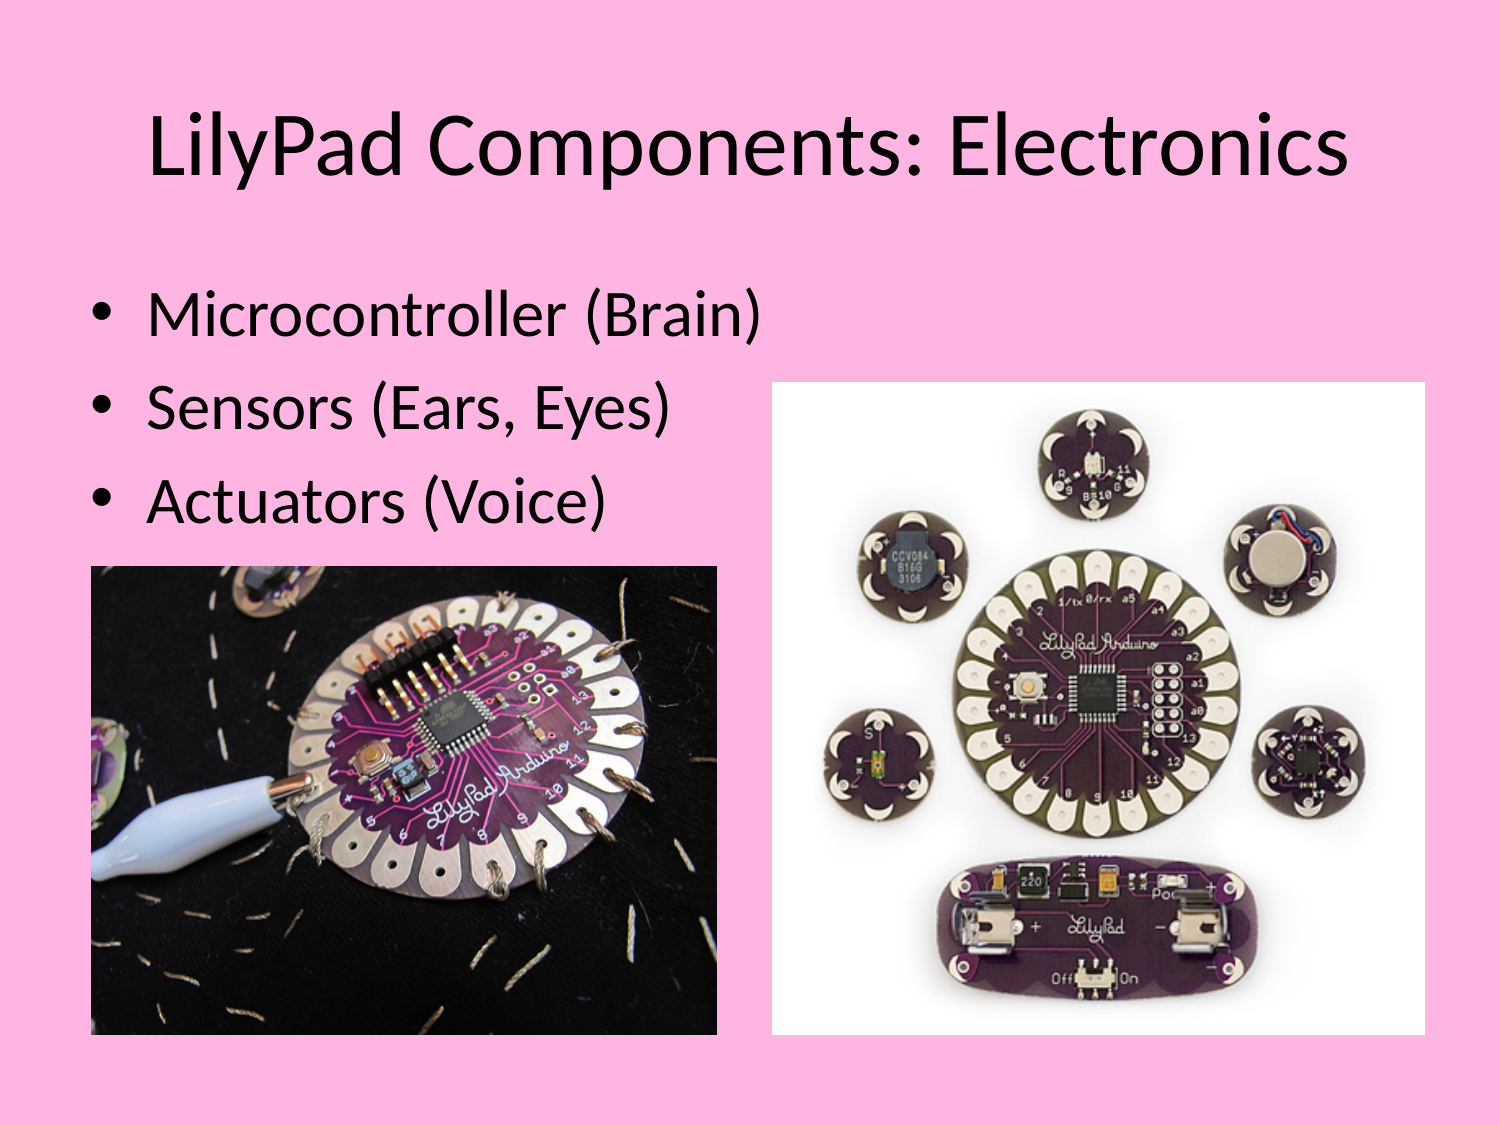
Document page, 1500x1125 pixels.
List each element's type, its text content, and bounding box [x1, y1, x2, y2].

list Microcontroller (Brain) Sensors (Ears, Eyes) Actuators (Voice) [75, 262, 1425, 1005]
picture [772, 382, 1426, 1036]
title LilyPad Components: Electronics [75, 45, 1425, 233]
picture [91, 566, 717, 1036]
